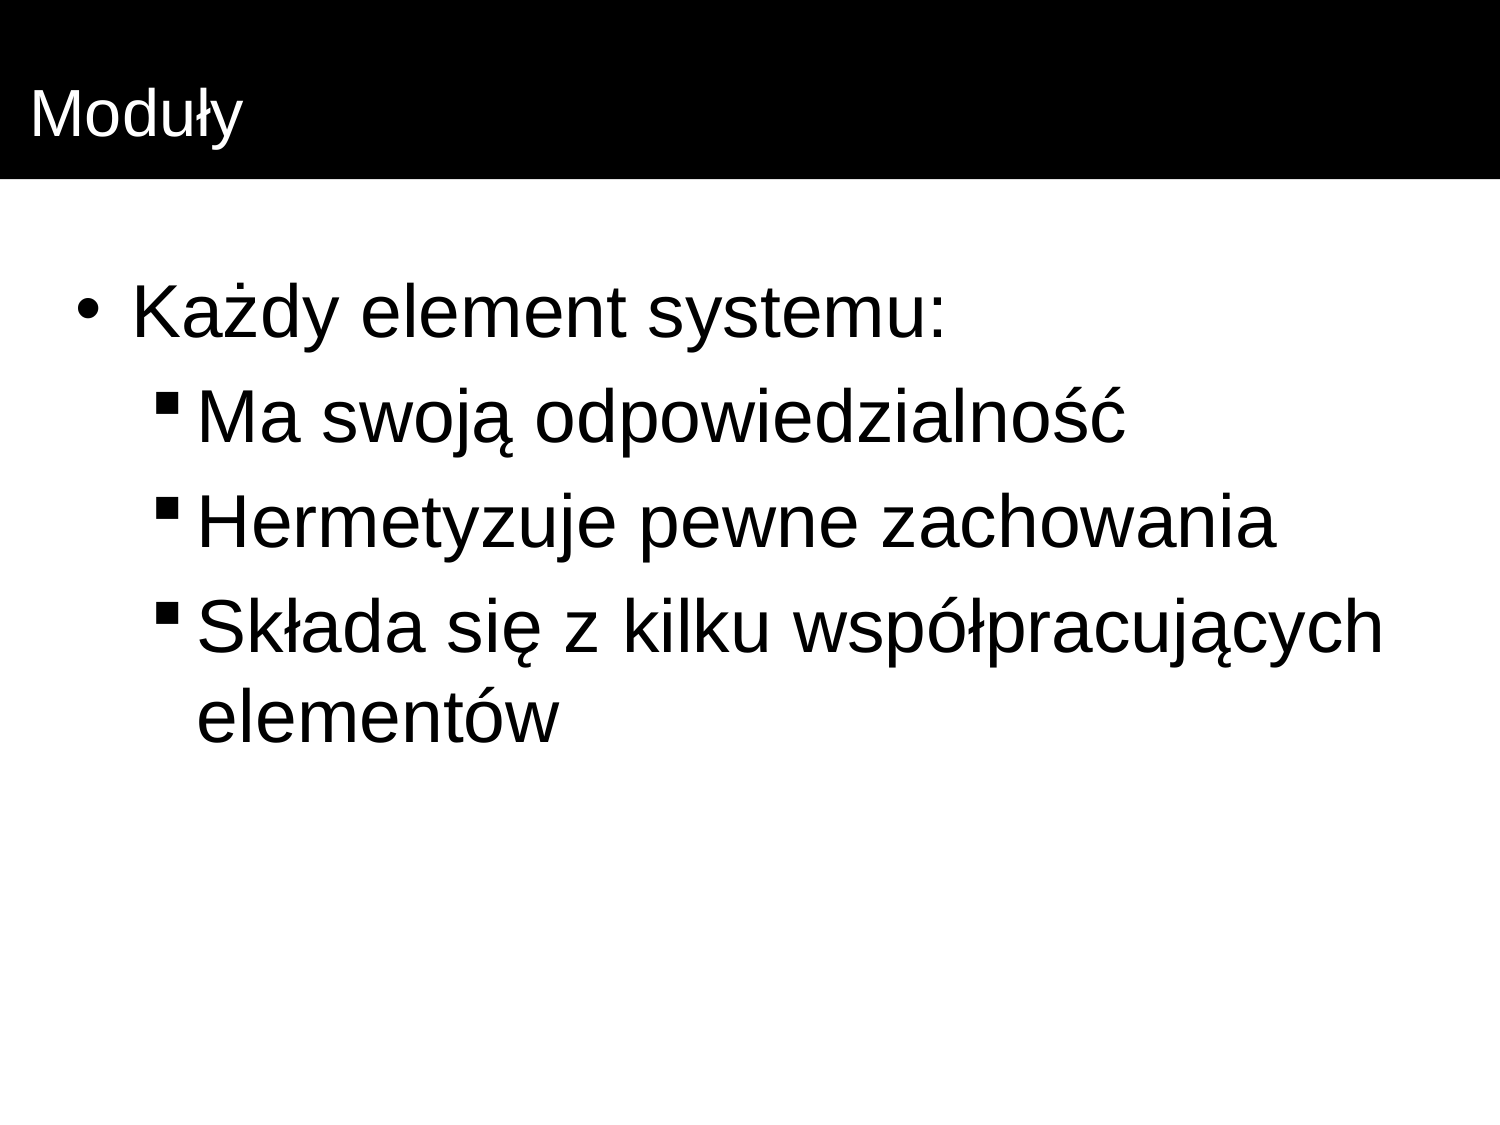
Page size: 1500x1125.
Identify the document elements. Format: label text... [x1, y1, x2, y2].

title Moduły [0, 0, 1500, 180]
list Każdy element systemu: Ma swoją odpowiedzialność Hermetyzuje pewne zachowania Składa się z kilku współpracujących elementów [75, 262, 1425, 1005]
